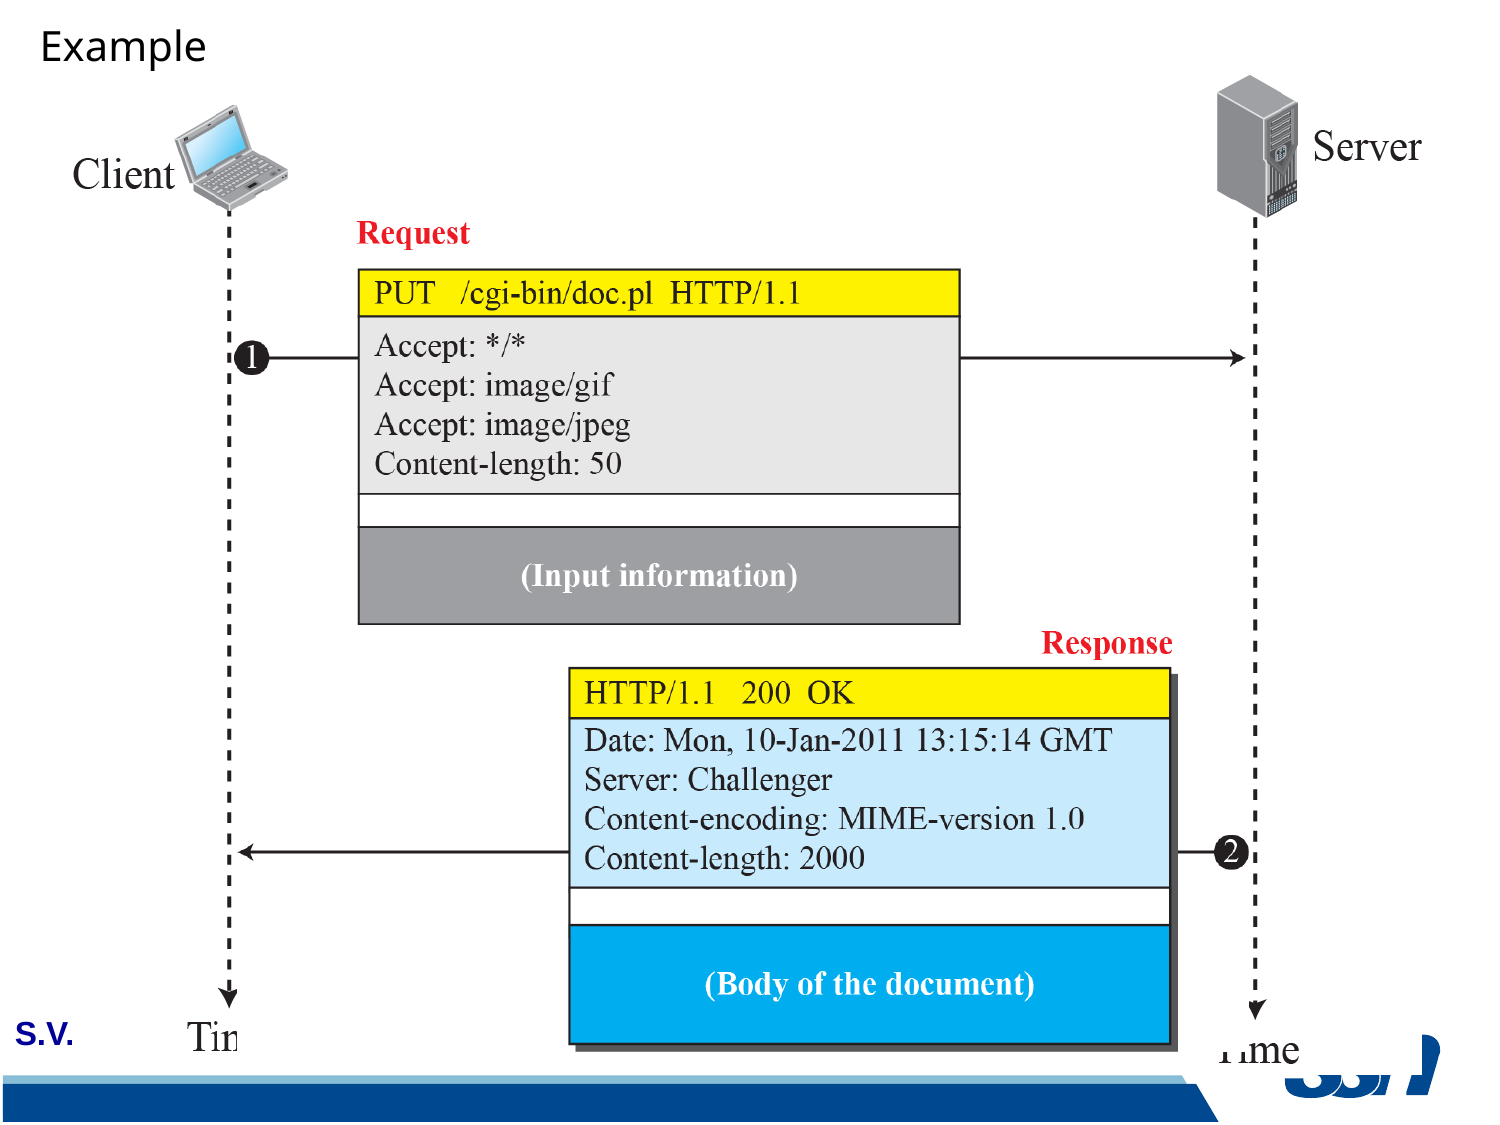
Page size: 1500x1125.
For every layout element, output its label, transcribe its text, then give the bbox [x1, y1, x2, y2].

picture [234, 216, 1249, 1053]
text_box Example [24, 12, 1363, 78]
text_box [72, 74, 1422, 1076]
